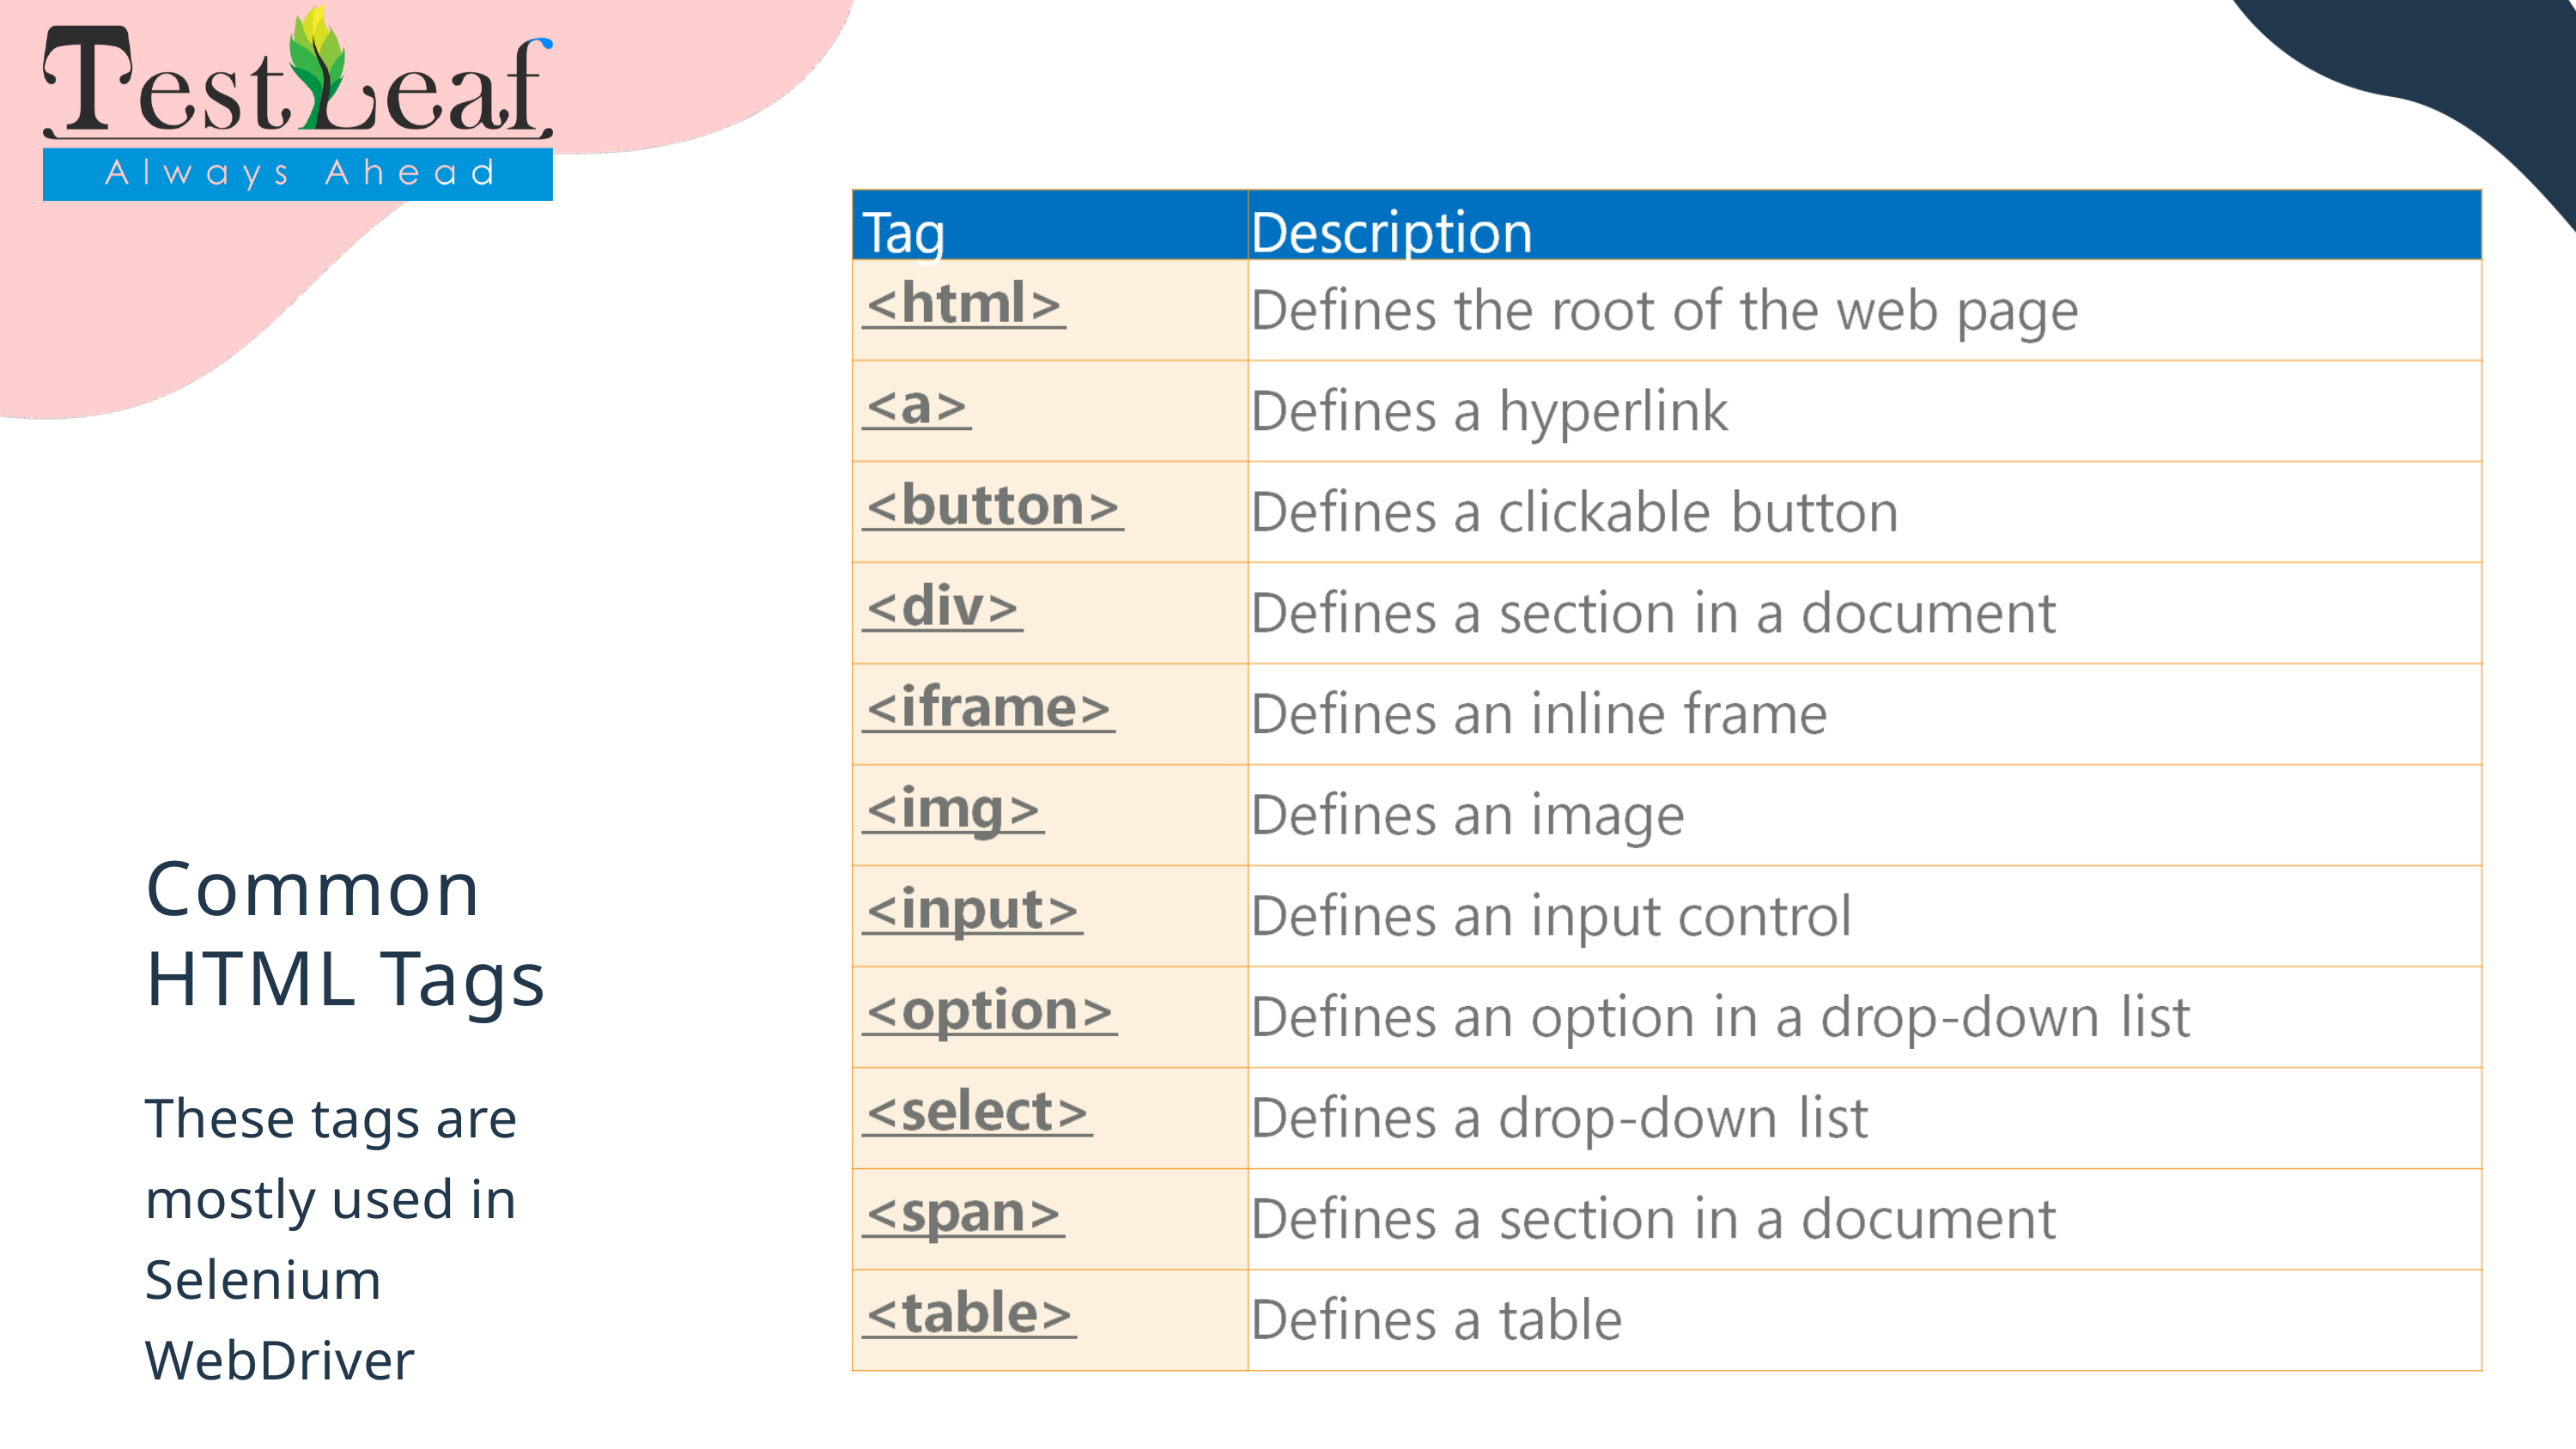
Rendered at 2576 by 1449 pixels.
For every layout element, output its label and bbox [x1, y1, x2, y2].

picture [0, 0, 853, 634]
picture [850, 0, 2576, 1382]
text_box [144, 840, 666, 1304]
